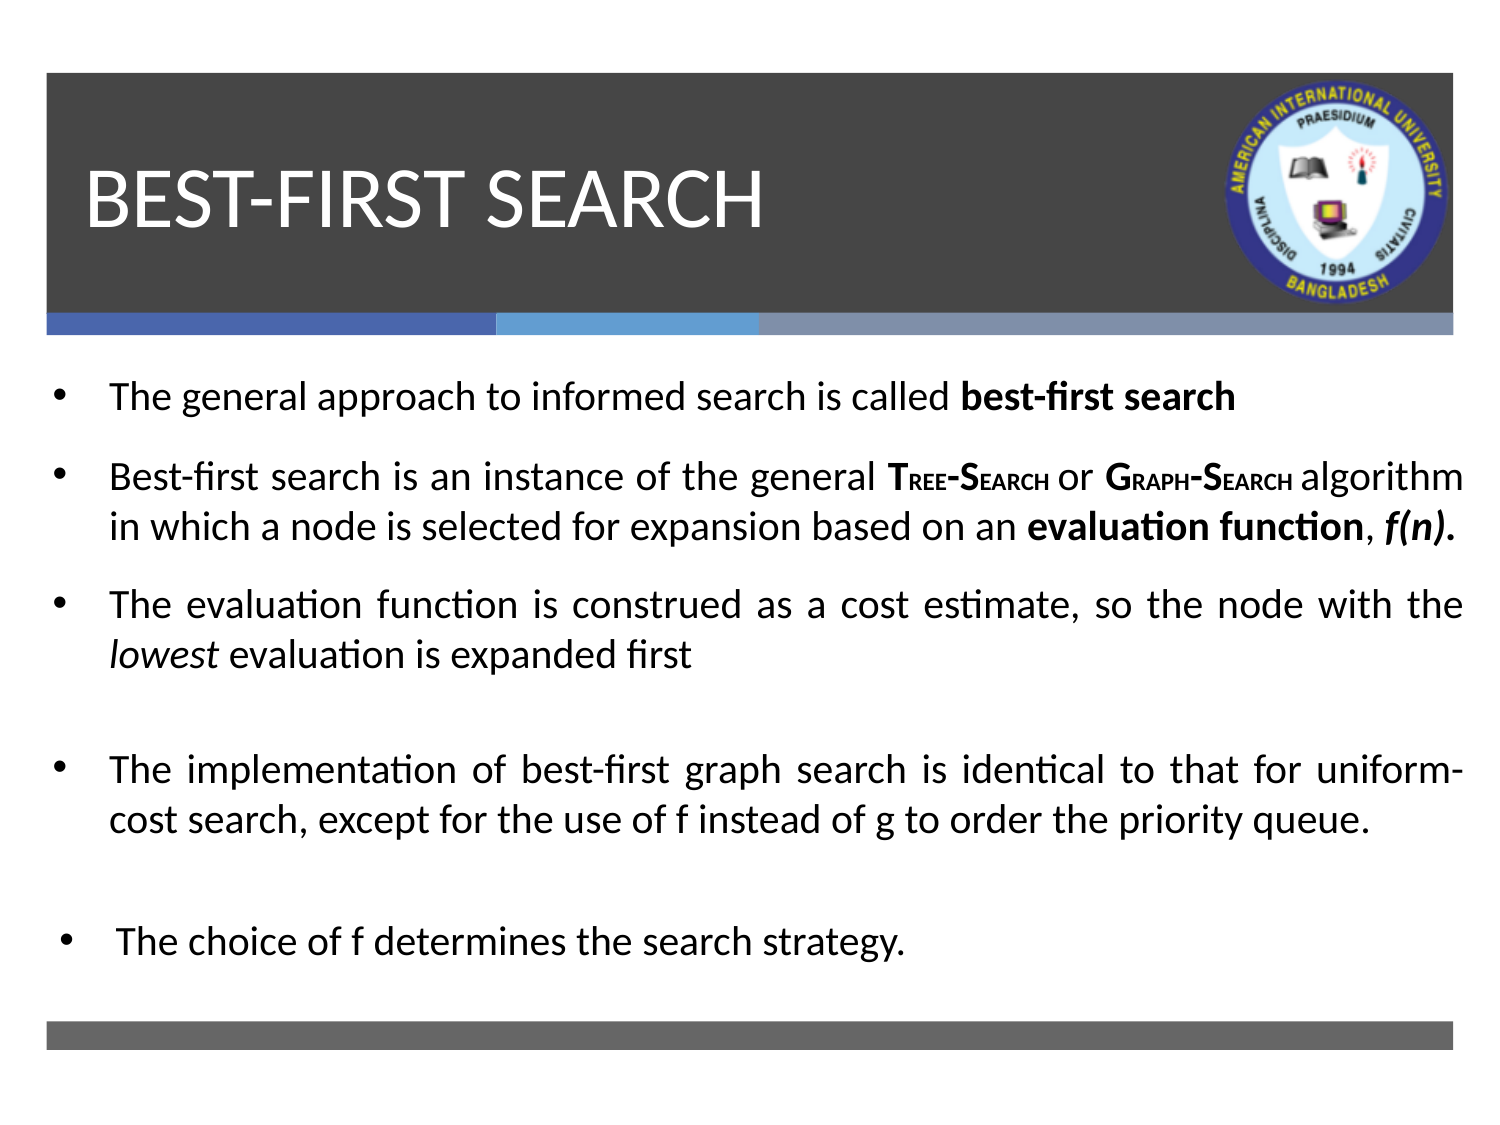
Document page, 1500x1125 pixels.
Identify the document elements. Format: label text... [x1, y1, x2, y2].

text_box Best-first search is an instance of the general TREE-SEARCH or GRAPH-SEARCH algorithm in which a node is selected for expansion based on an evaluation function, f(n). [38, 441, 1480, 557]
text_box The implementation of best-first graph search is identical to that for uniform-cost search, except for the use of f instead of g to order the priority queue. [38, 734, 1480, 849]
text_box The evaluation function is construed as a cost estimate, so the node with the lowest evaluation is expanded first [38, 569, 1480, 685]
text_box The general approach to informed search is called best-first search [38, 361, 1373, 427]
text_box The choice of f determines the search strategy. [44, 906, 932, 972]
picture [1220, 75, 1454, 310]
title BEST-FIRST SEARCH [69, 73, 1351, 253]
